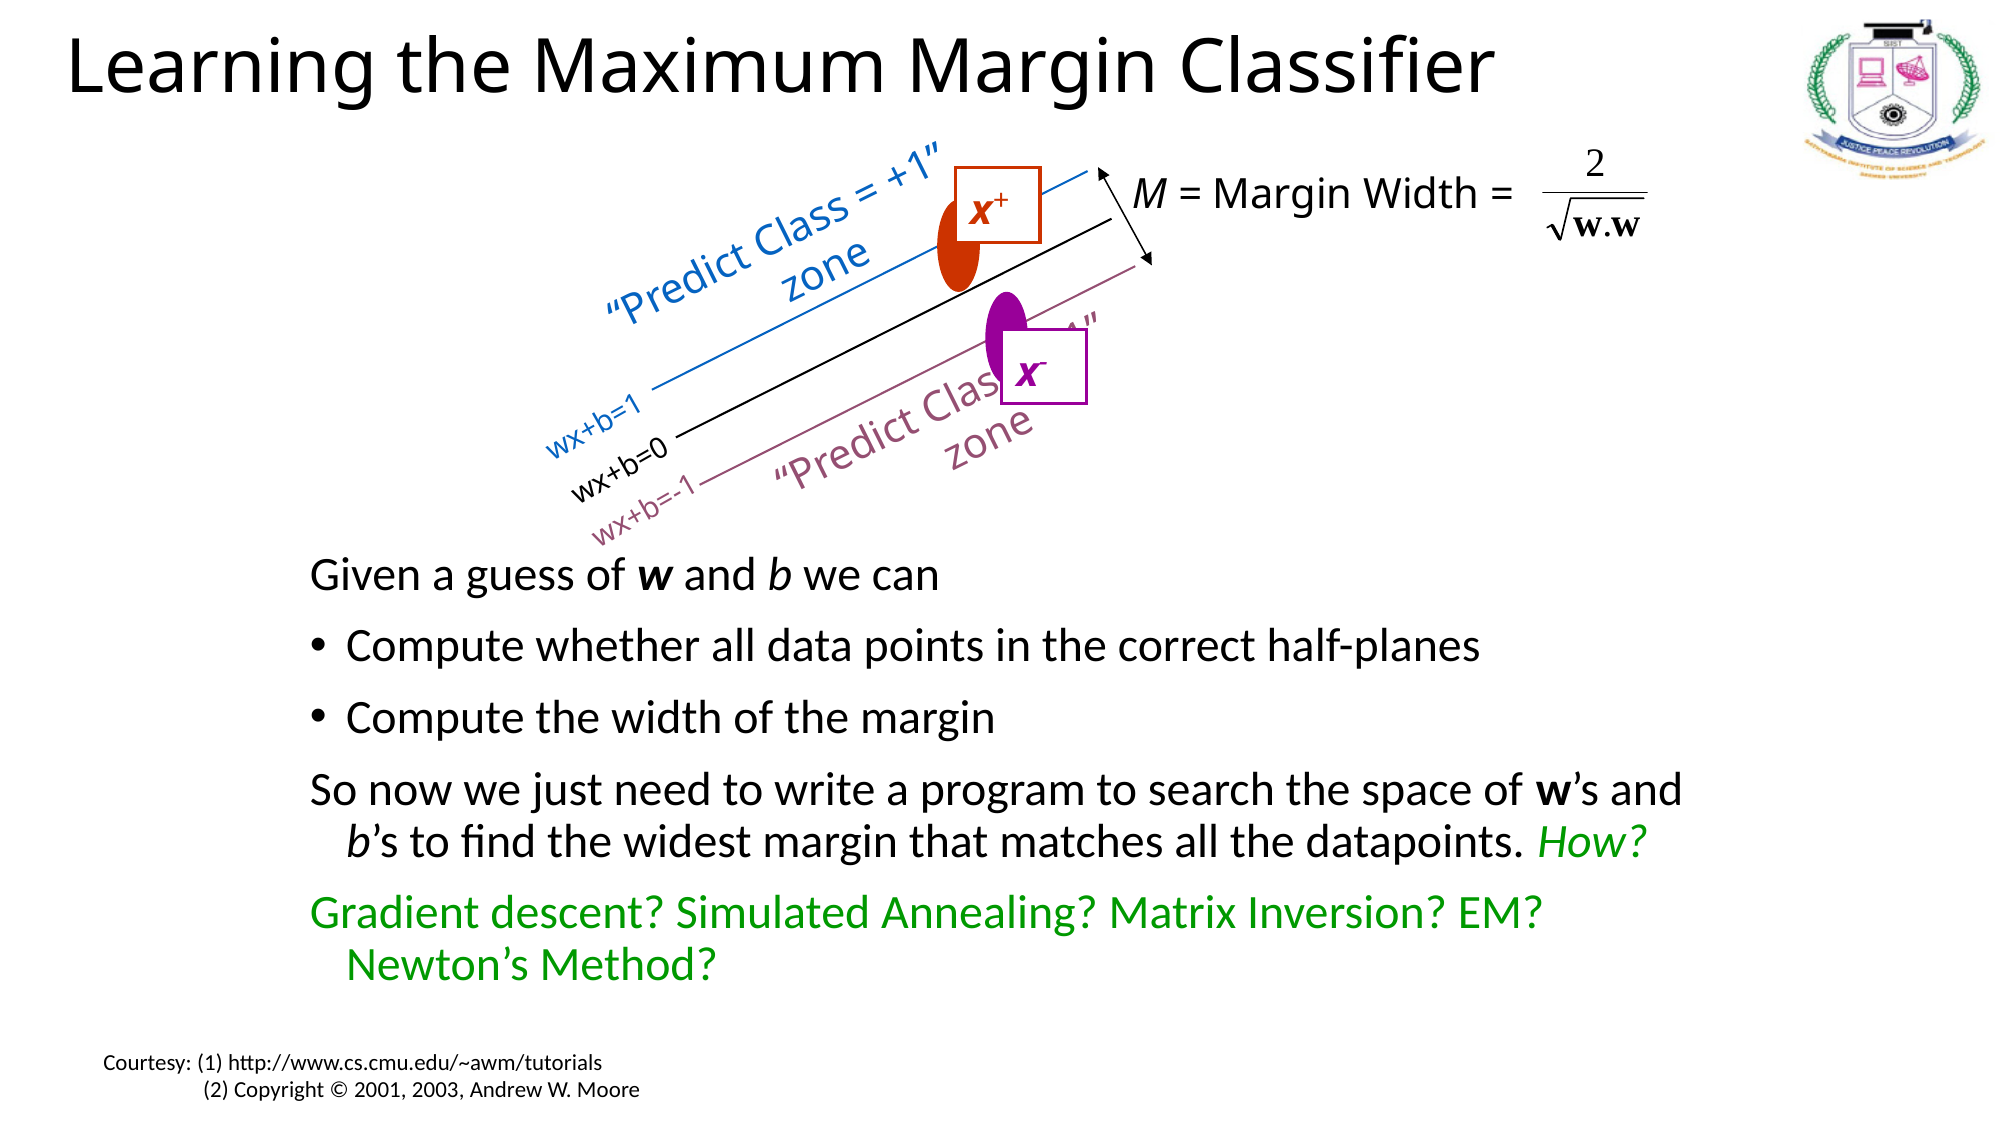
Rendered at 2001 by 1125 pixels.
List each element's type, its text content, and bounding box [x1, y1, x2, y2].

text_box “Predict Class = +1” zone [537, 94, 1022, 403]
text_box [1536, 138, 1655, 250]
text_box “Predict Class = -1” zone [719, 268, 1189, 583]
text_box [937, 200, 980, 292]
text_box Courtesy: (1) http://www.cs.cmu.edu/~awm/tutorials (2) Copyright © 2001, 2003, Andrew W. Moore [88, 1039, 666, 1110]
picture [1778, 3, 2000, 197]
title Learning the Maximum Margin Classifier [50, 12, 1778, 125]
text_box M = Margin Width = [1117, 159, 1536, 225]
list Given a guess of w and b we can Compute whether all data points in the correct half-planes Compute the width of the margin So now we just need to write a program to search the space of w’s and b’s to find the widest margin that matches all the datapoints. How? Gradient descent? Simulated Annealing? Matrix Inversion? EM? Newton’s Method? [295, 541, 1709, 1051]
text_box [1098, 167, 1117, 202]
text_box x+ [955, 167, 1041, 243]
text_box wx+b=-1 [560, 447, 727, 571]
text_box x- [1001, 329, 1087, 404]
text_box [1129, 225, 1152, 266]
text_box wx+b=1 [510, 363, 677, 487]
text_box wx+b=0 [535, 407, 700, 531]
text_box [985, 291, 1028, 383]
